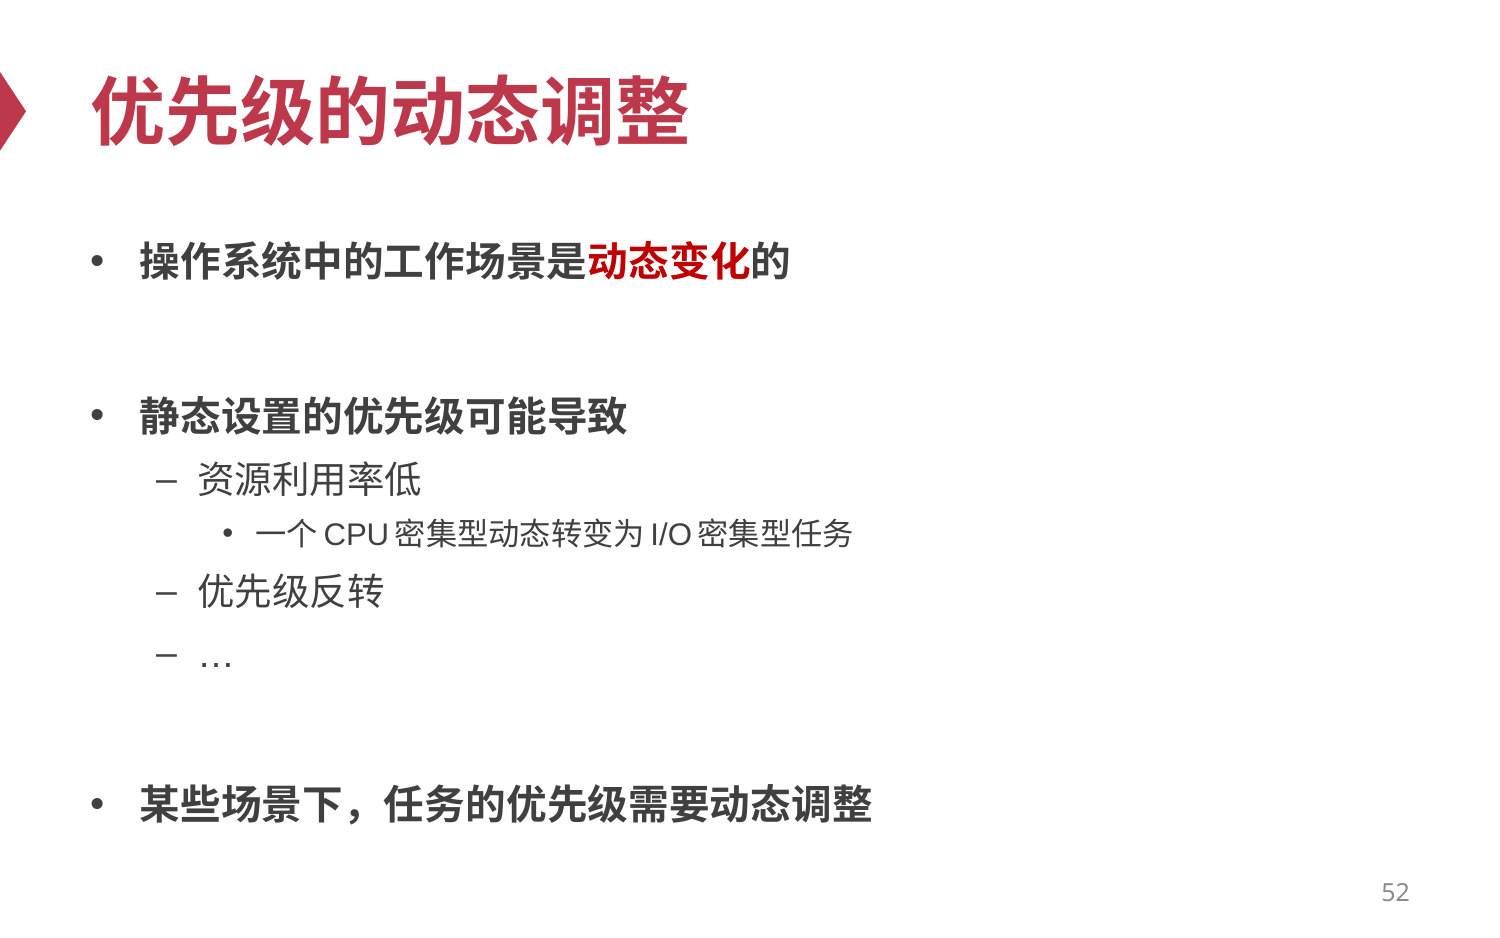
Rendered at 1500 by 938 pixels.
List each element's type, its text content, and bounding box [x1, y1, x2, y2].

slide_number 52 [1074, 868, 1425, 919]
title 优先级的动态调整 [75, 31, 1425, 188]
list 操作系统中的工作场景是动态变化的 静态设置的优先级可能导致 资源利用率低 一个CPU密集型动态转变为I/O密集型任务 优先级反转 … 某些场景下，任务的优先级需要动态调整 [75, 218, 1425, 838]
